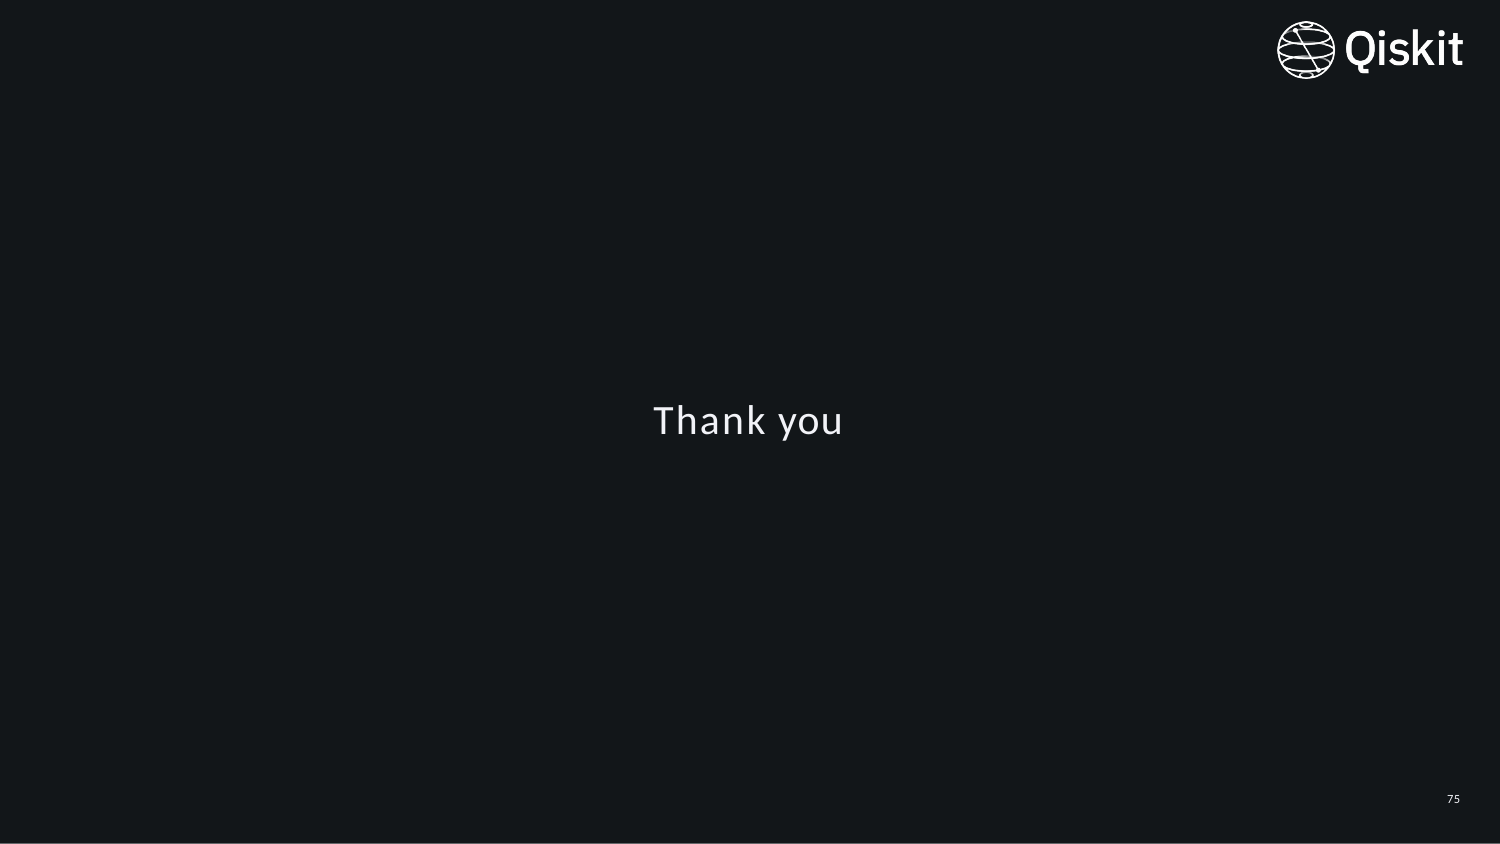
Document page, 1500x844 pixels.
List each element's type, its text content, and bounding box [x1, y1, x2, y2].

title Thank you [651, 390, 849, 534]
picture [1277, 21, 1463, 79]
text_box 75 [1445, 789, 1465, 807]
